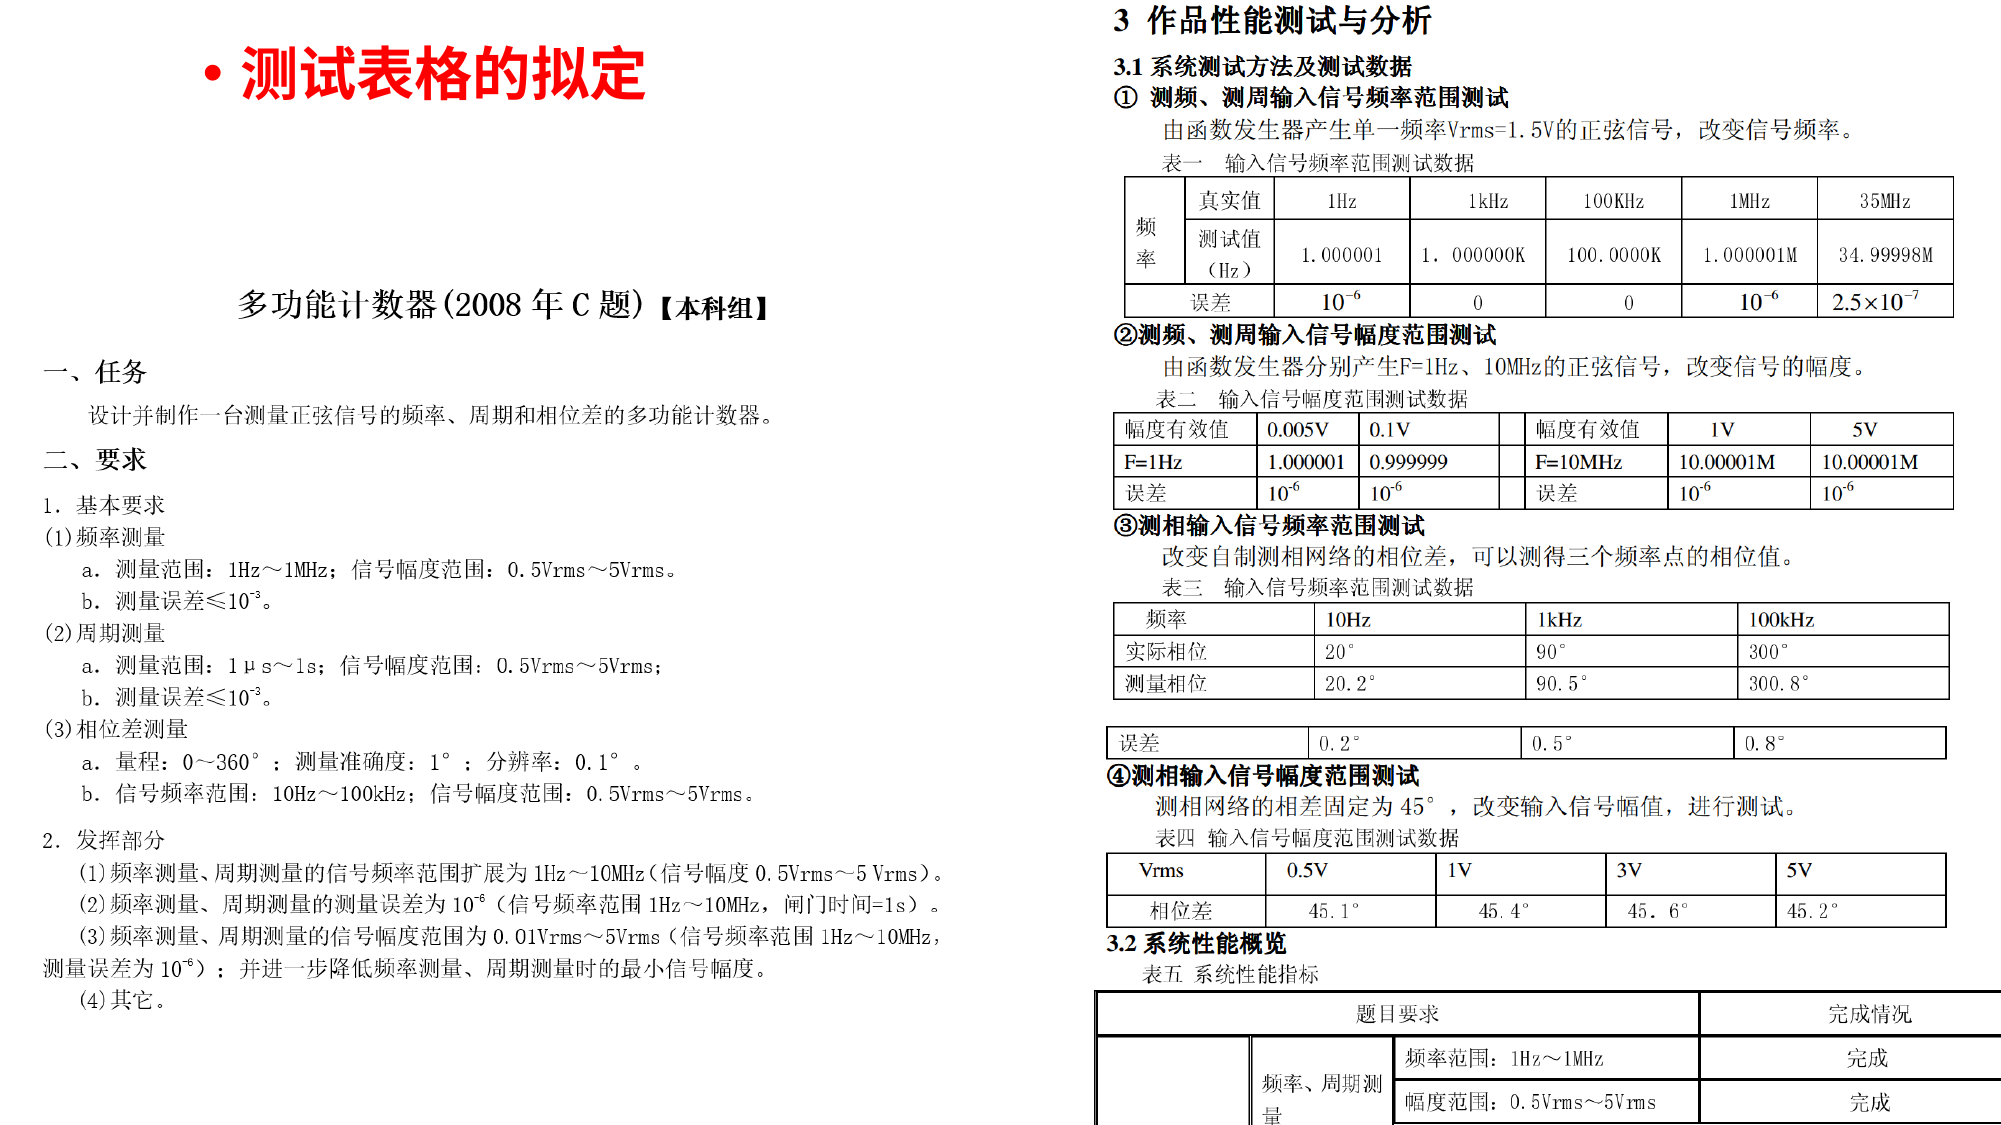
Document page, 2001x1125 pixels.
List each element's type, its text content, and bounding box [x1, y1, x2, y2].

list 测试表格的拟定 [187, 37, 1075, 752]
picture [0, 268, 960, 1020]
picture [1075, 0, 2001, 1125]
